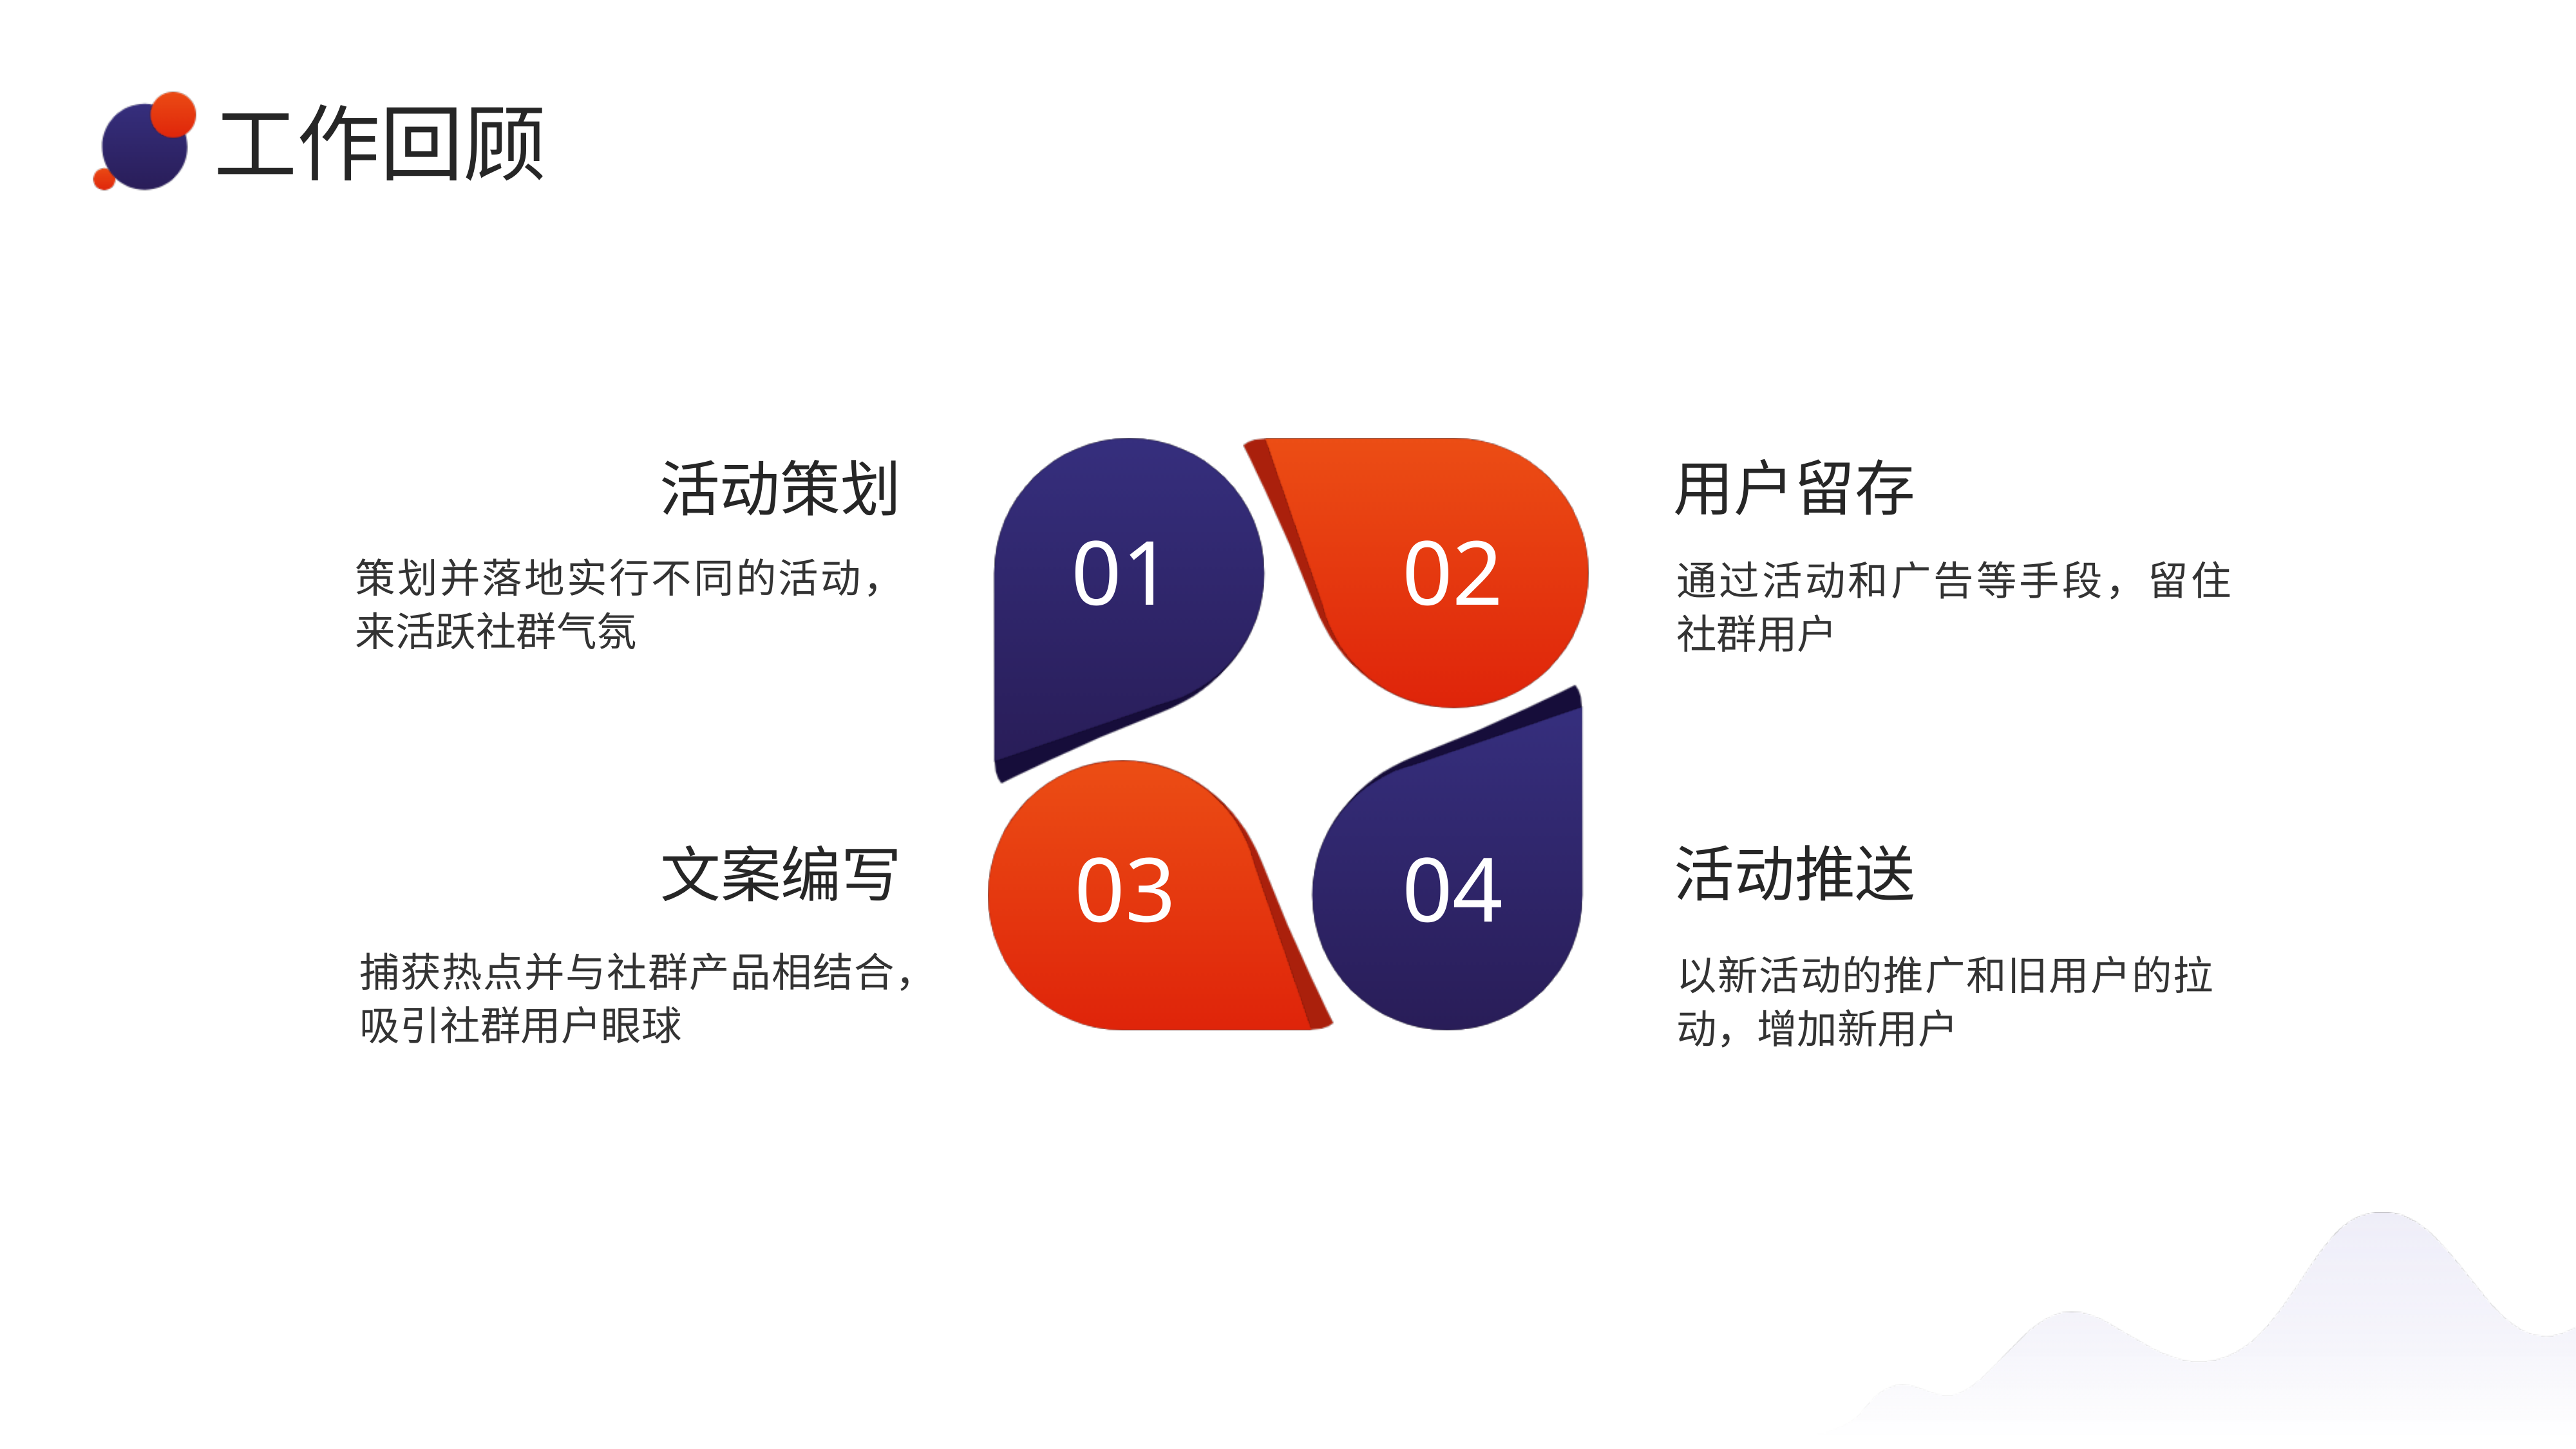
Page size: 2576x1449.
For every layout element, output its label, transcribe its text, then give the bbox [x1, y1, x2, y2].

text_box 文案编写 [441, 831, 912, 904]
text_box 以新活动的推广和旧用户的拉动，增加新用户 [1667, 940, 2224, 1045]
picture [1811, 1182, 2576, 1437]
text_box 策划并落地实行不同的活动，来活跃社群气氛 [346, 543, 914, 649]
text_box 活动推送 [1664, 831, 2120, 904]
picture [91, 90, 198, 193]
picture [987, 435, 1591, 1032]
text_box 通过活动和广告等手段，留住社群用户 [1667, 545, 2242, 651]
text_box 活动策划 [471, 446, 911, 518]
text_box 用户留存 [1664, 444, 2120, 518]
text_box 工作回顾 [204, 86, 828, 186]
text_box 捕获热点并与社群产品相结合，吸引社群用户眼球 [350, 937, 906, 1043]
